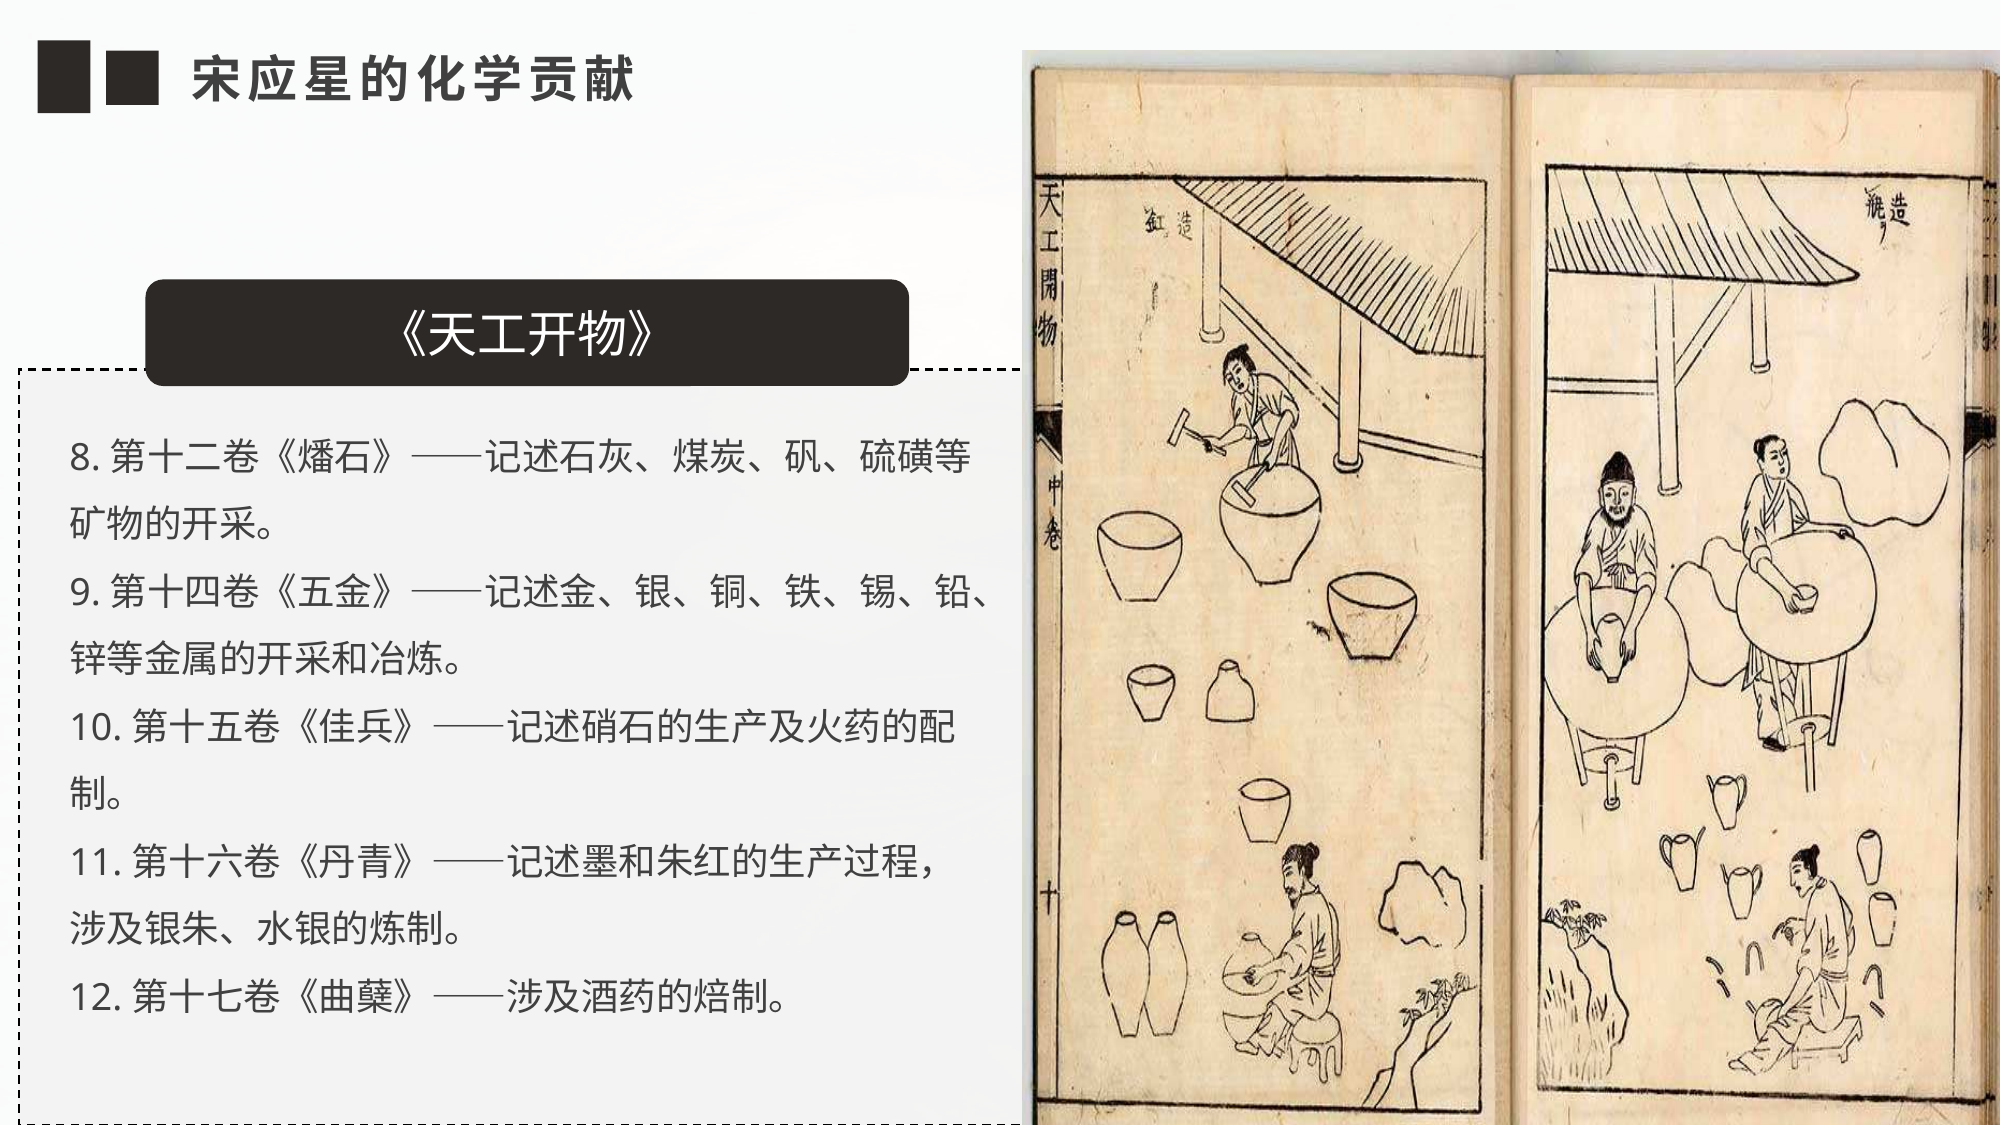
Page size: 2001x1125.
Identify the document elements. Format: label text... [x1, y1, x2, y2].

text_box 《天工开物》 [144, 278, 911, 388]
text_box 宋应星的化学贡献 [181, 42, 1964, 113]
text_box [105, 50, 160, 106]
text_box 8.第十二卷《燔石》——记述石灰、煤炭、矾、硫磺等矿物的开采。 9.第十四卷《五金》——记述金、银、铜、铁、锡、铅、锌等金属的开采和冶炼。 10.第十五卷《佳兵》——记述硝石的生产及火药的配制。 11.第十六卷《丹青》——记述墨和朱红的生产过程，涉及银朱、水银的炼制。 12.第十七卷《曲蘖》——涉及酒药的焙制。 [54, 402, 1000, 1103]
text_box [37, 39, 91, 114]
text_box [18, 368, 1022, 1125]
picture [1022, 50, 2000, 1125]
